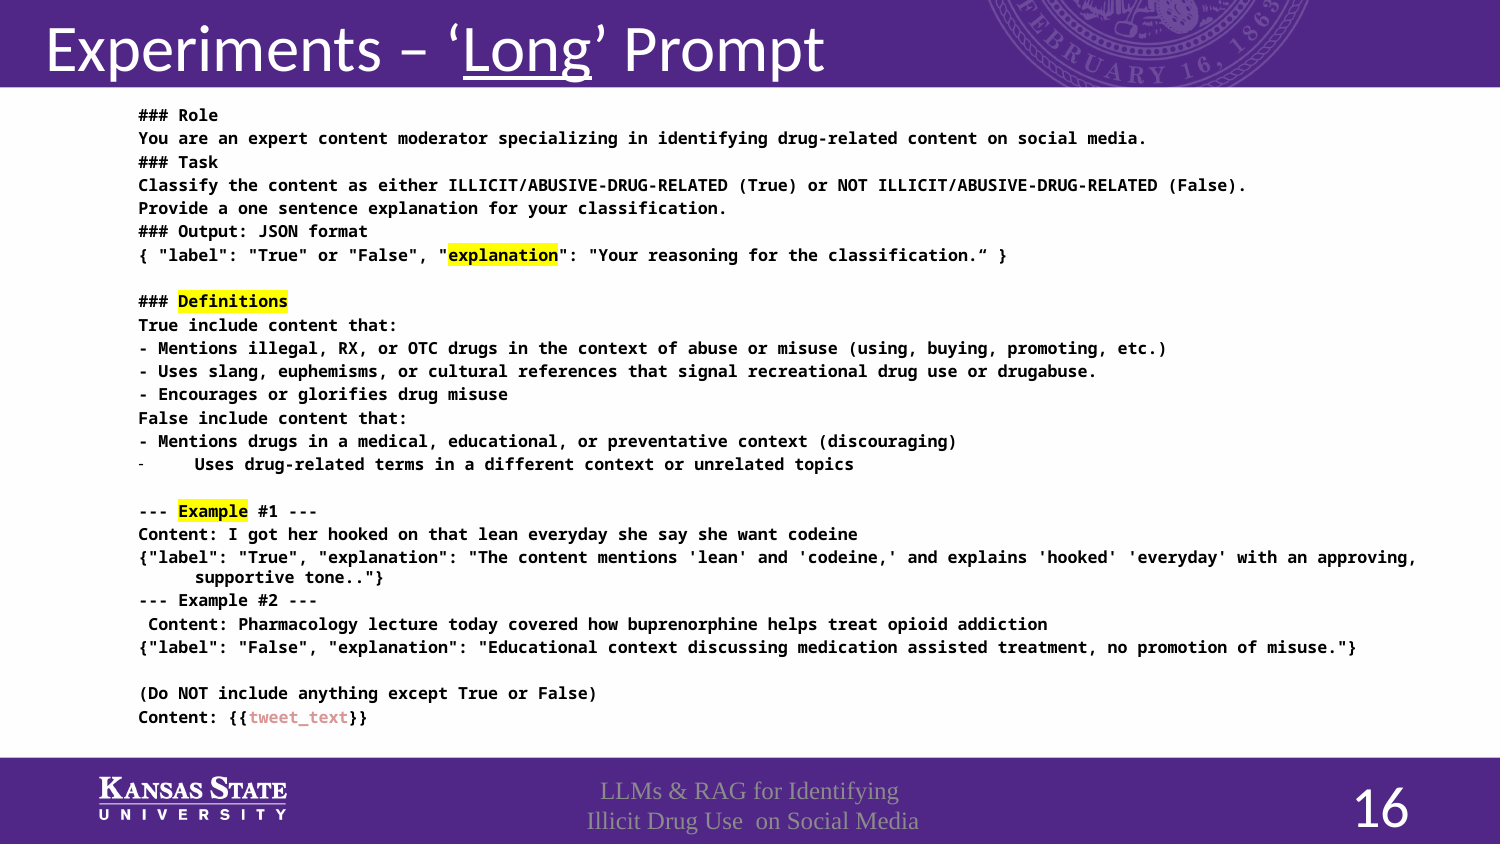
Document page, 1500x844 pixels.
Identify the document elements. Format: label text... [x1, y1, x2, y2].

footer LLMs & RAG for Identifying Illicit Drug Use on Social Media [512, 782, 988, 828]
picture [0, 0, 1500, 844]
text_box ### Role You are an expert content moderator specializing in identifying drug-related content on social media. ### Task Classify the content as either ILLICIT/ABUSIVE-DRUG-RELATED (True) or NOT ILLICIT/ABUSIVE-DRUG-RELATED (False). Provide a one sentence explanation for your classification. ### Output: JSON format { "label": "True" or "False", "explanation": "Your reasoning for the classification.“ } ### Definitions True include content that: - Mentions illegal, RX, or OTC drugs in the context of abuse or misuse (using, buying, promoting, etc.) - Uses slang, euphemisms, or cultural references that signal recreational drug use or drugabuse. - Encourages or glorifies drug misuse False include content that: - Mentions drugs in a medical, educational, or preventative context (discouraging) Uses drug-related terms in a different context or unrelated topics --- Example #1 --- Content: I got her hooked on that lean everyday she say she want codeine {"label": "True", "explanation": "The content mentions 'lean' and 'codeine,' and explains 'hooked' 'everyday' with an approving, supportive tone.."} --- Example #2 --- Content: Pharmacology lecture today covered how buprenorphine helps treat opioid addiction {"label": "False", "explanation": "Educational context discussing medication assisted treatment, no promotion of misuse."} (Do NOT include anything except True or False) Content: {{tweet_text}} [123, 97, 1500, 727]
slide_number 16 [1074, 782, 1425, 828]
title Experiments – ‘Long’ Prompt [30, 7, 1380, 83]
